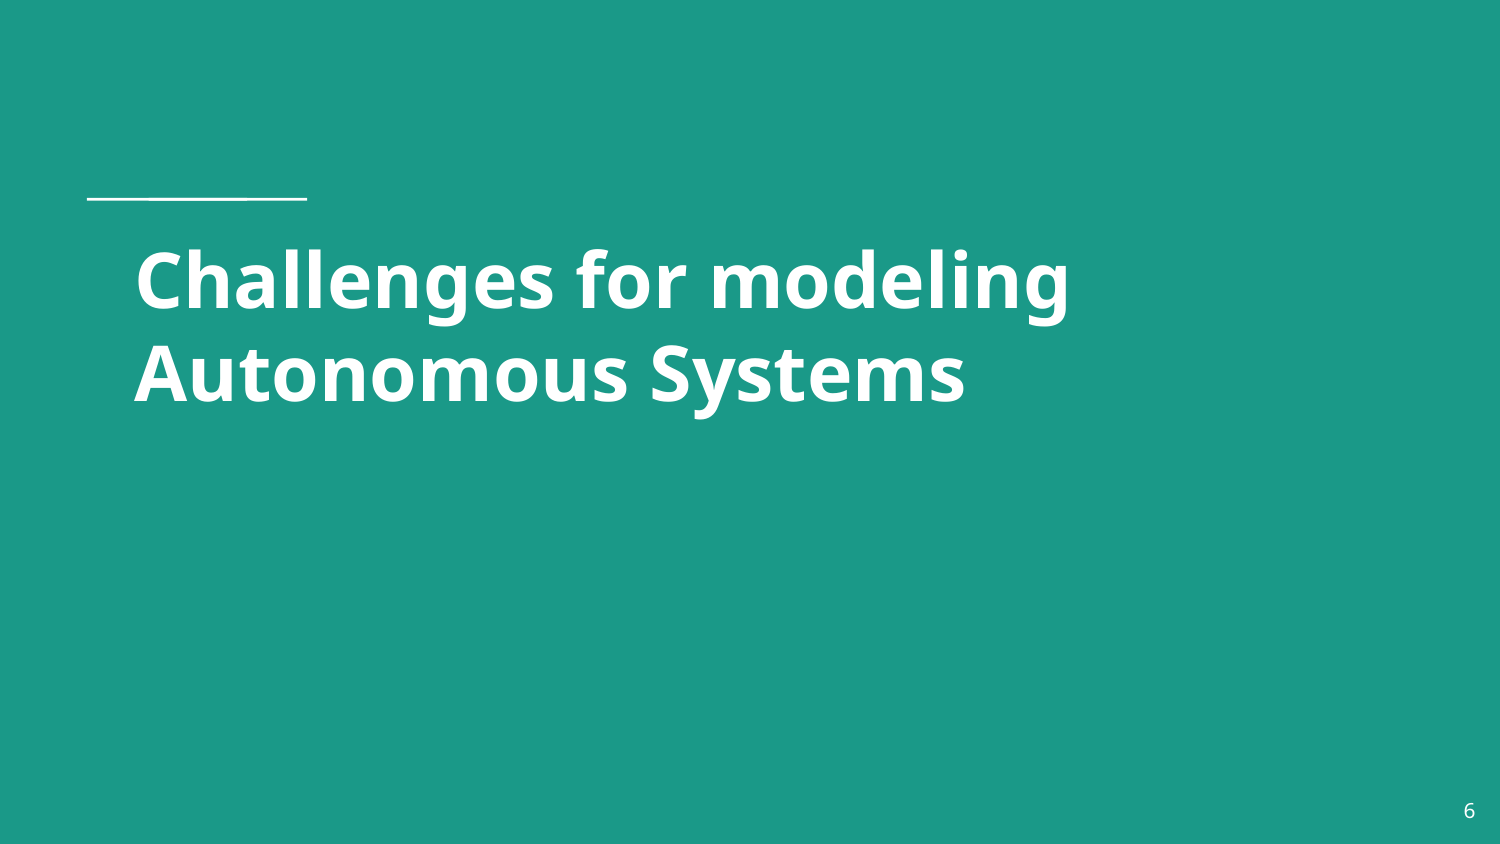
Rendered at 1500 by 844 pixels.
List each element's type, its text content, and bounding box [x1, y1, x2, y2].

slide_number 6 [1400, 779, 1491, 844]
title Challenges for modeling Autonomous Systems [119, 216, 1381, 466]
